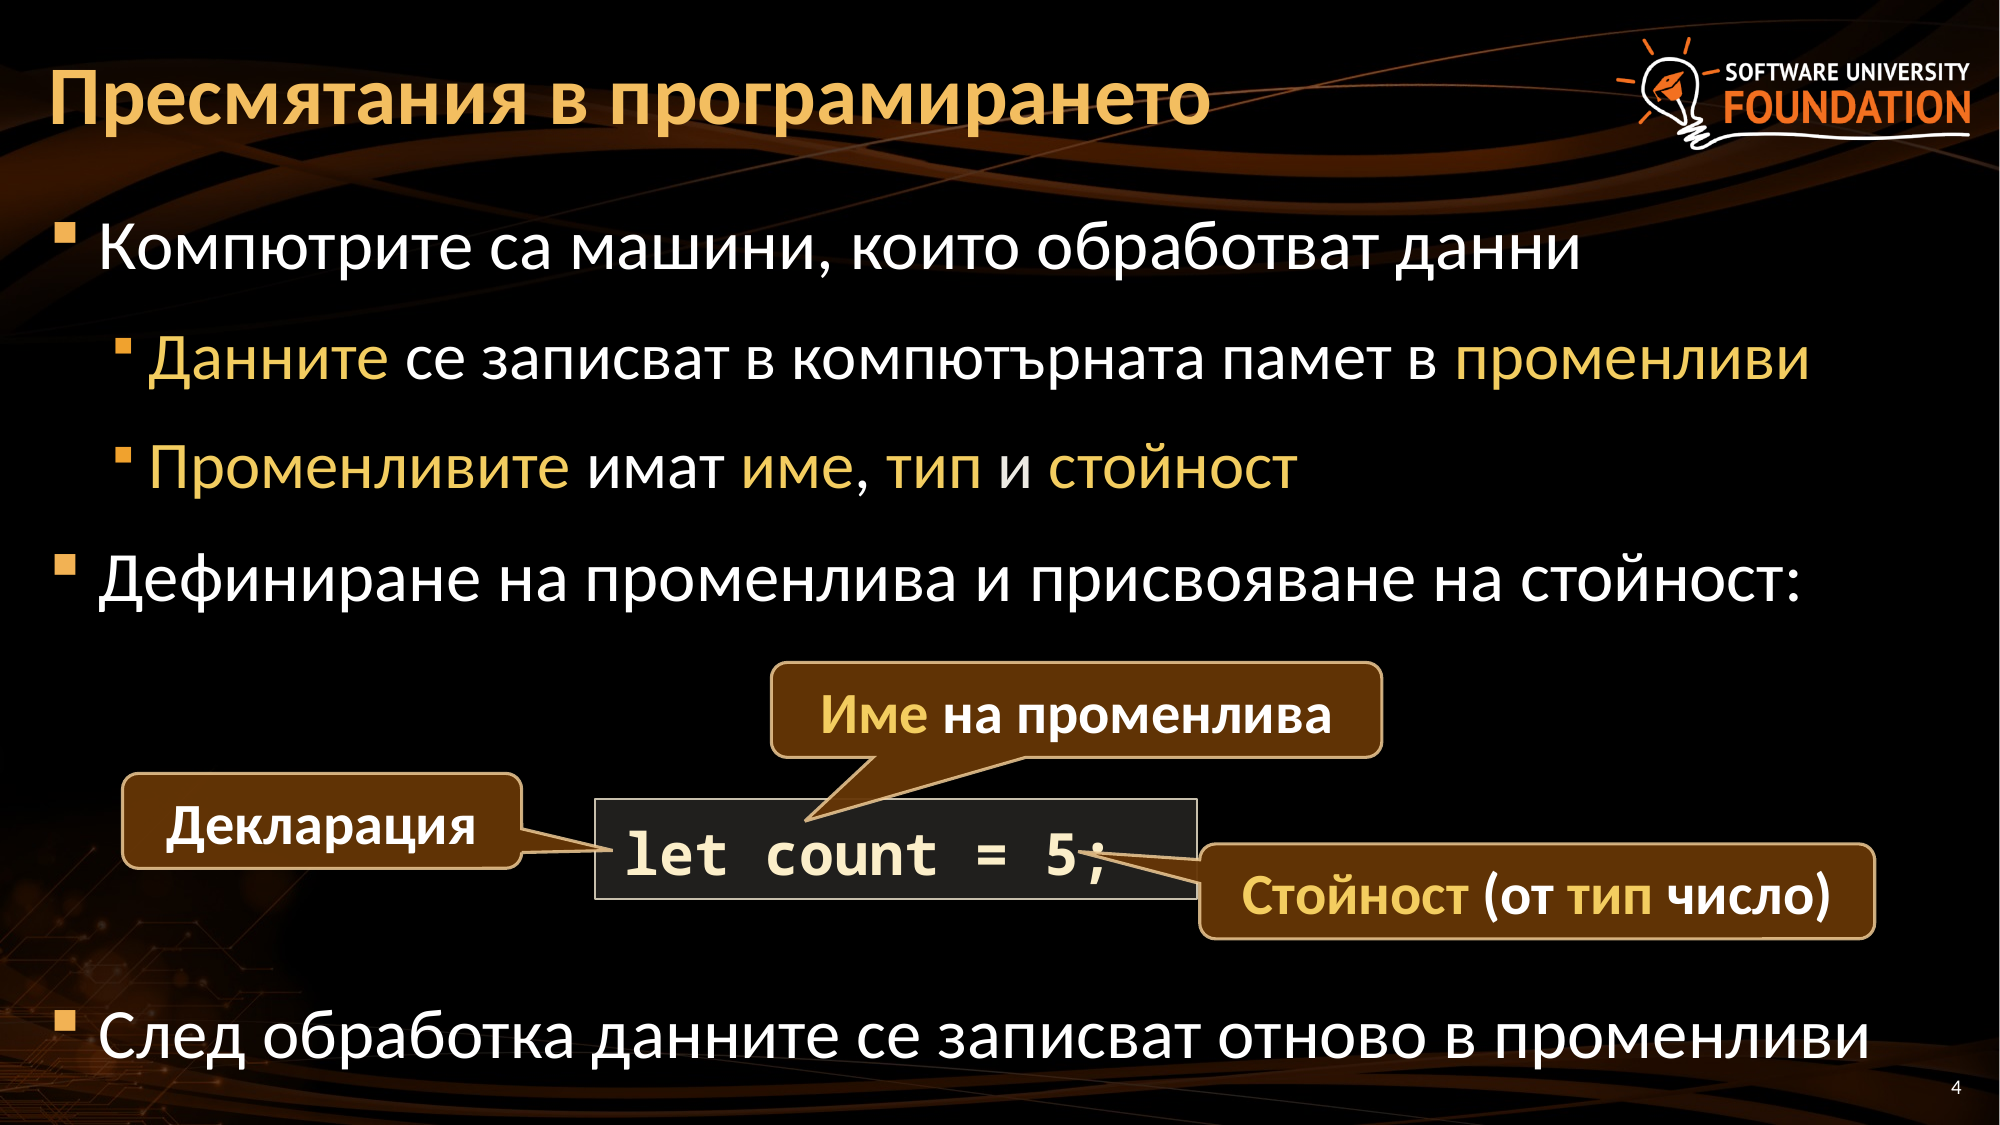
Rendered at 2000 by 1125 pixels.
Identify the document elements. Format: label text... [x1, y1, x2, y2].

text_box Стойност (от тип число) [1077, 842, 1876, 940]
title Пресмятания в програмирането [30, 6, 1602, 189]
text_box Декларация [121, 772, 613, 870]
list Компютрите са машини, които обработват данни Данните се записват в компютърната памет в променливи Променливите имат име, тип и стойност Дефиниране на променлива и присвояване на стойност: След обработка данните се записват отново в променливи [31, 188, 1968, 1103]
text_box let count = 5; [594, 798, 1198, 900]
text_box Име на променлива [770, 661, 1383, 823]
picture [0, 0, 2000, 1125]
